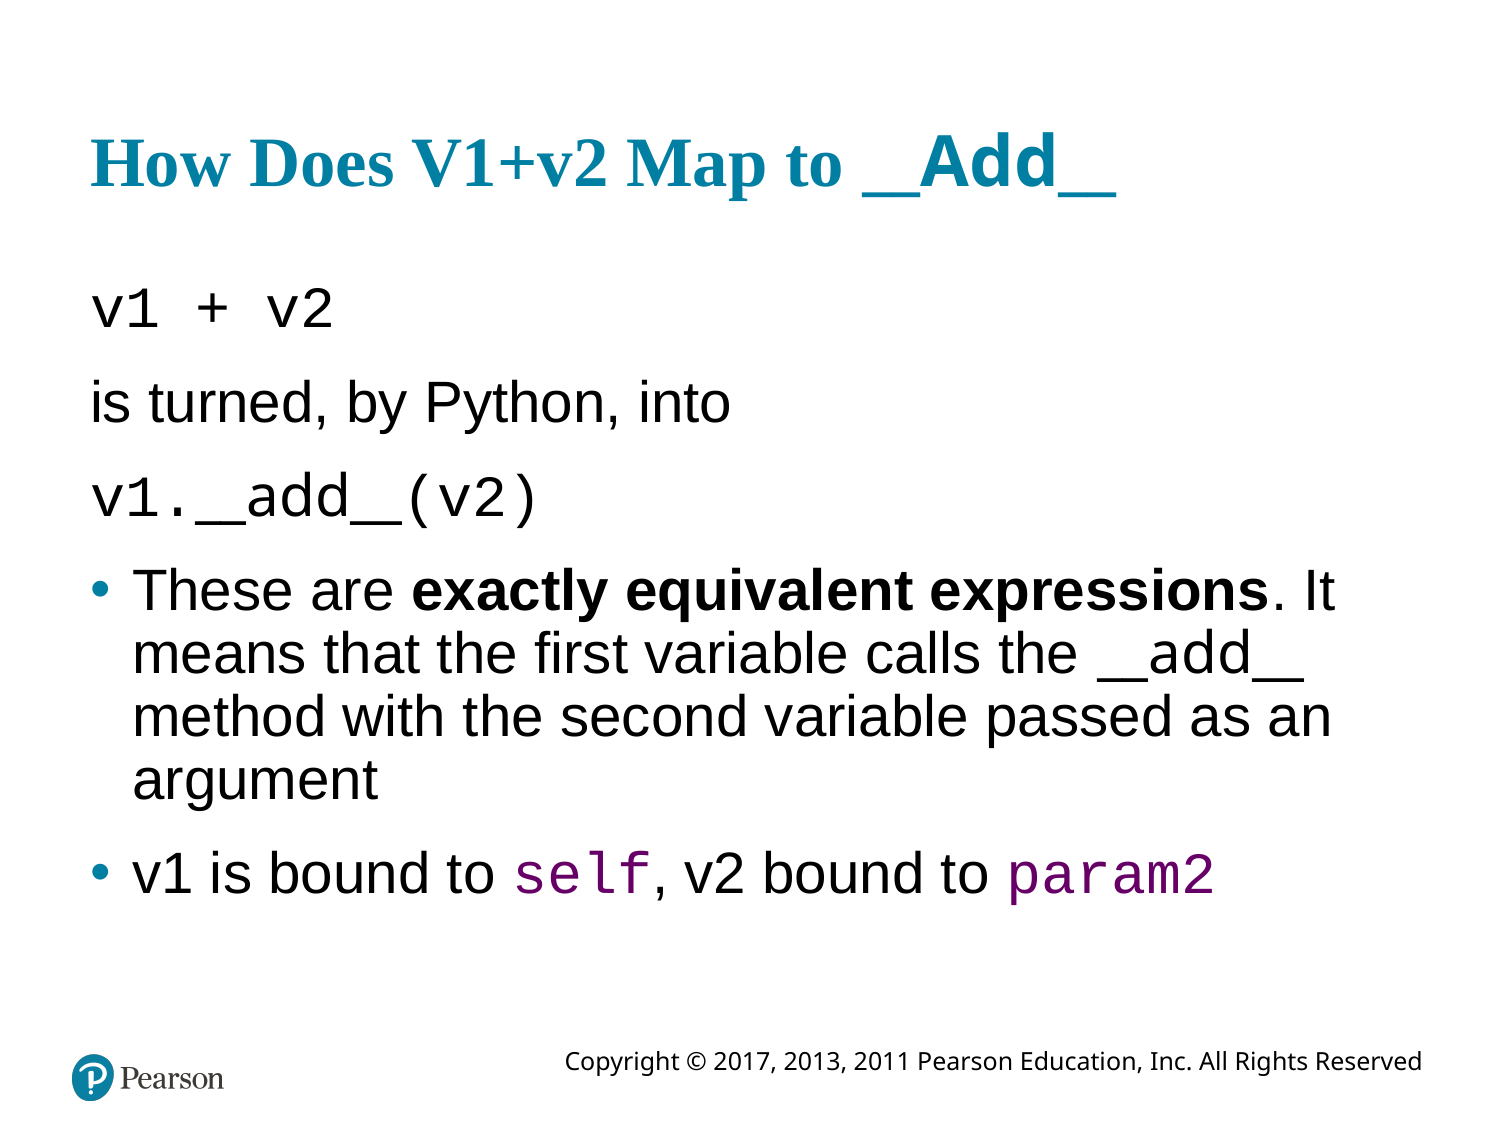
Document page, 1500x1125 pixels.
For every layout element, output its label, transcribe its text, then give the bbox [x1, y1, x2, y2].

list v1 + v2 is turned, by Python, into v1.__add__(v2) These are exactly equivalent expressions. It means that the first variable calls the __add__ method with the second variable passed as an argument v1 is bound to self, v2 bound to param2 [75, 262, 1425, 1005]
title How Does V1+v2 Map to __Add__ [75, 35, 1425, 216]
picture [72, 1054, 88, 1070]
picture [72, 1087, 83, 1101]
picture [80, 1063, 106, 1088]
picture [98, 1054, 224, 1101]
